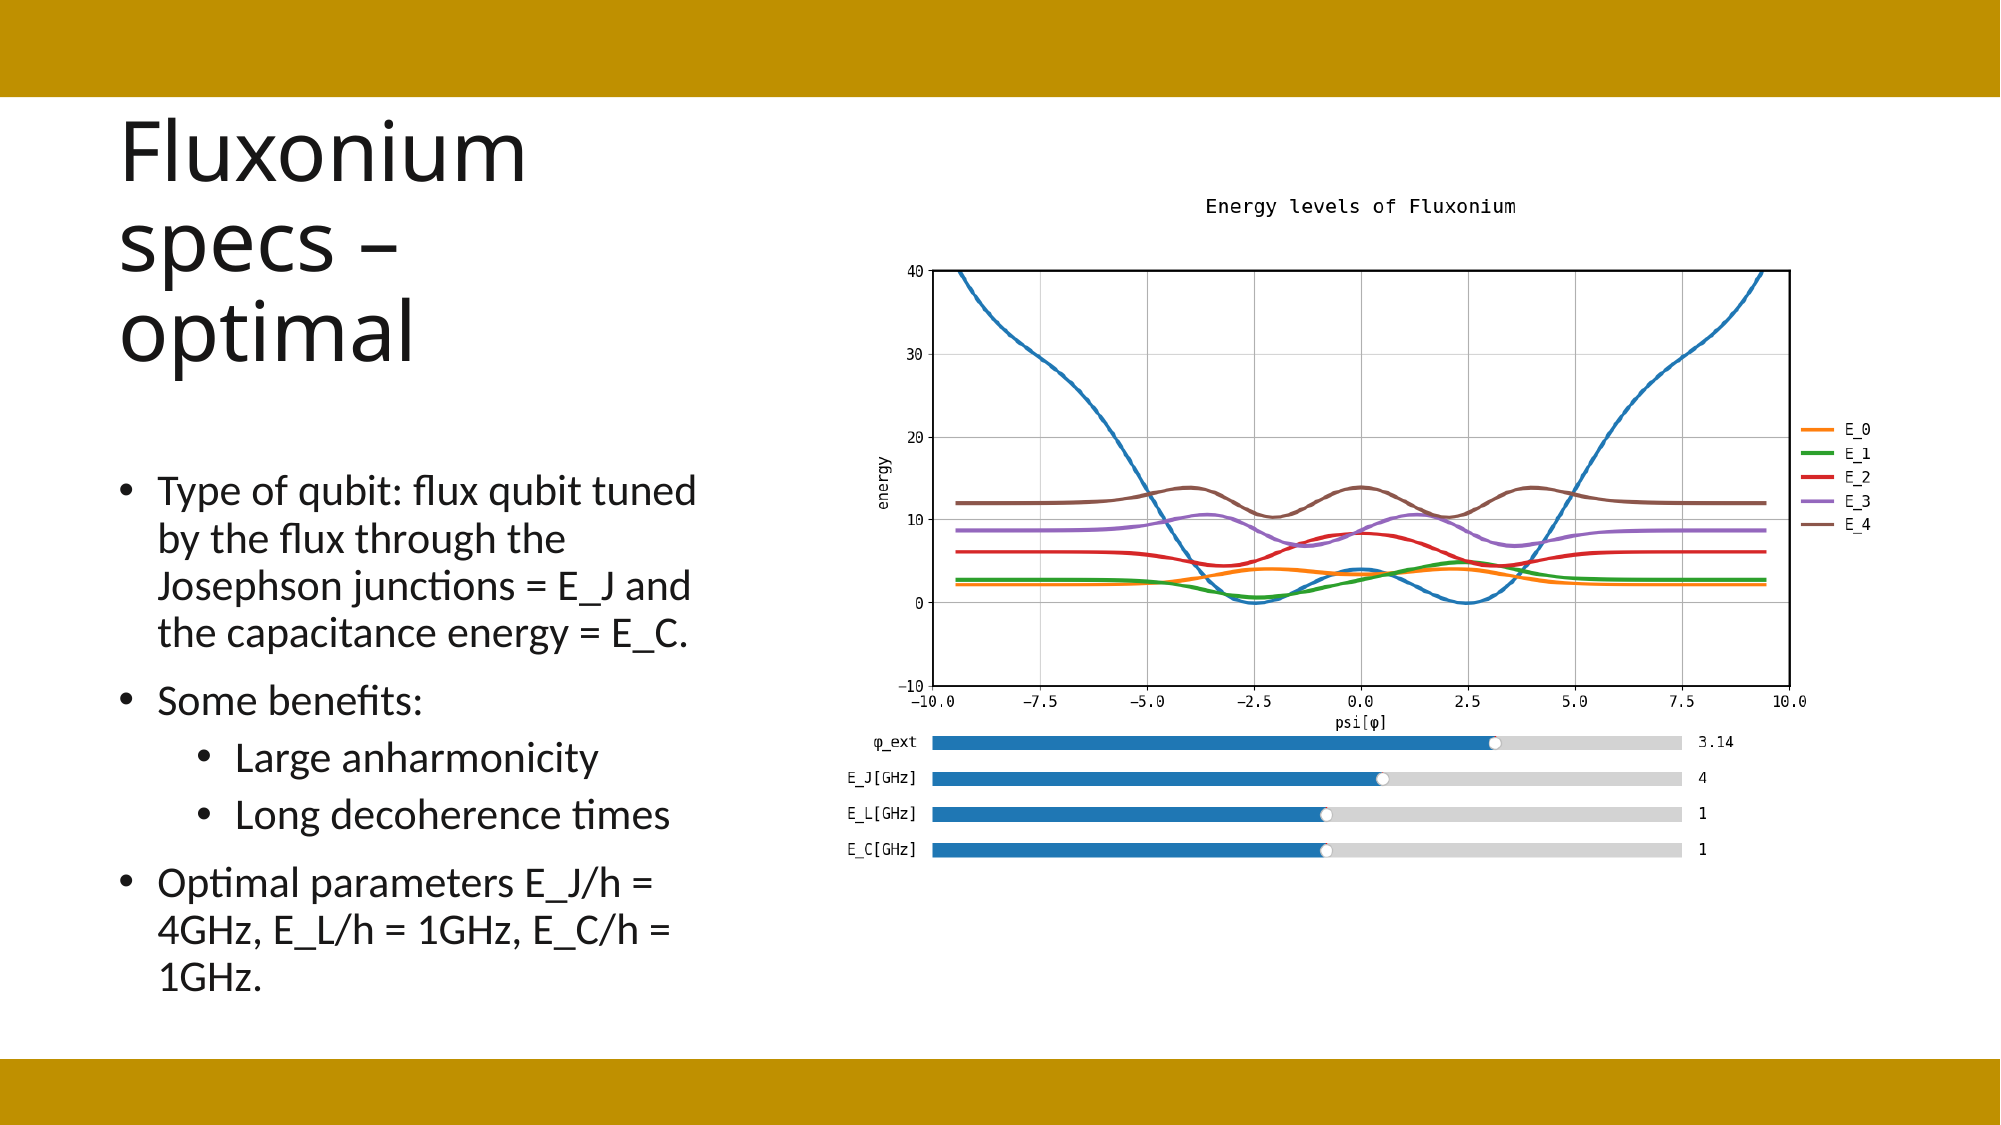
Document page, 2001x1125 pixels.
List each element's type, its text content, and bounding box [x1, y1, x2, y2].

title Fluxonium specs – optimal [103, 104, 708, 387]
list Type of qubit: flux qubit tuned by the flux through the Josephson junctions = E_J and the capacitance energy = E_C. Some benefits: Large anharmonicity Long decoherence times Optimal parameters E_J/h = 4GHz, E_L/h = 1GHz, E_C/h = 1GHz. [103, 460, 720, 1020]
picture [825, 184, 1896, 865]
